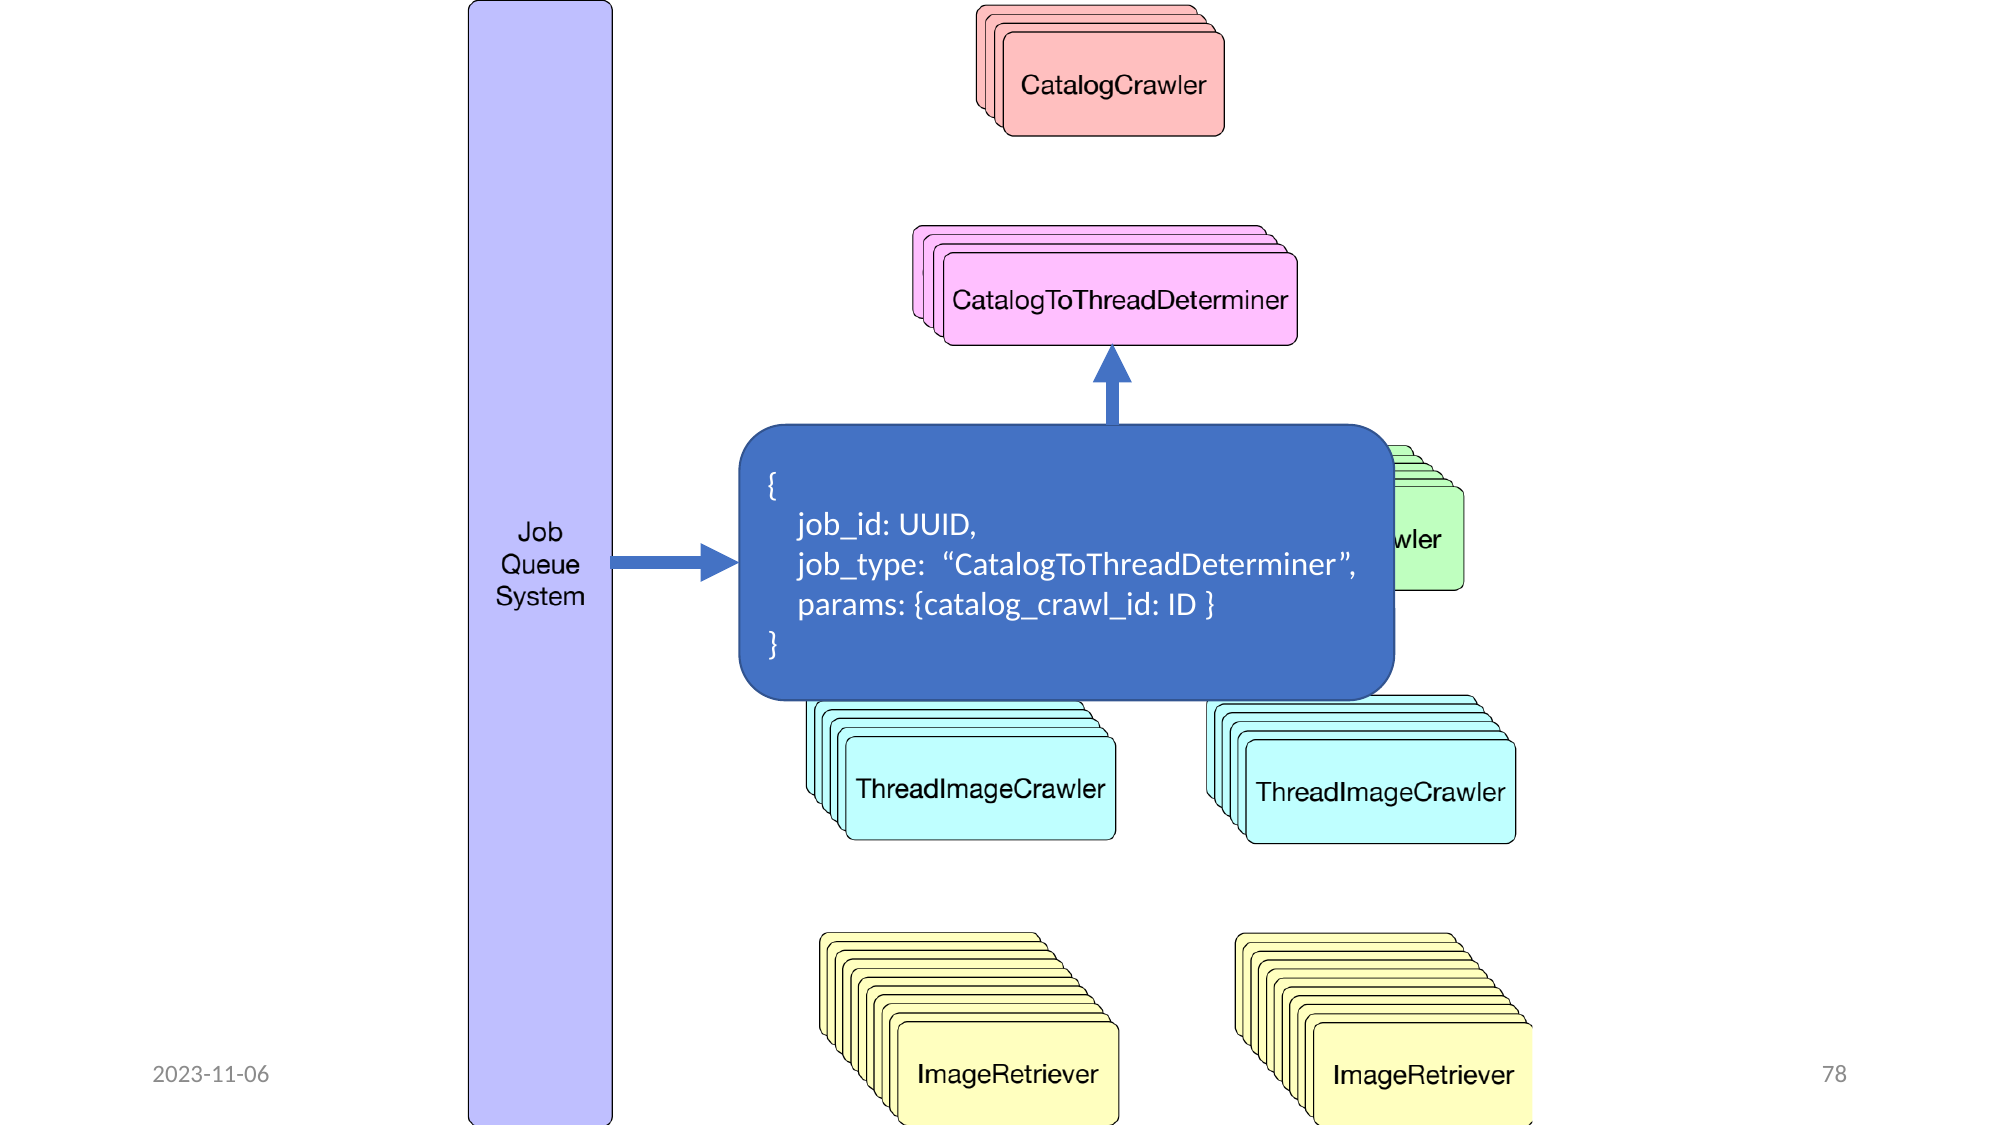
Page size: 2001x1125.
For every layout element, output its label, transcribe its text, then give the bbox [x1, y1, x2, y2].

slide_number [137, 1042, 467, 1103]
picture [467, 0, 1533, 1125]
slide_number 78 [1533, 1042, 1863, 1103]
